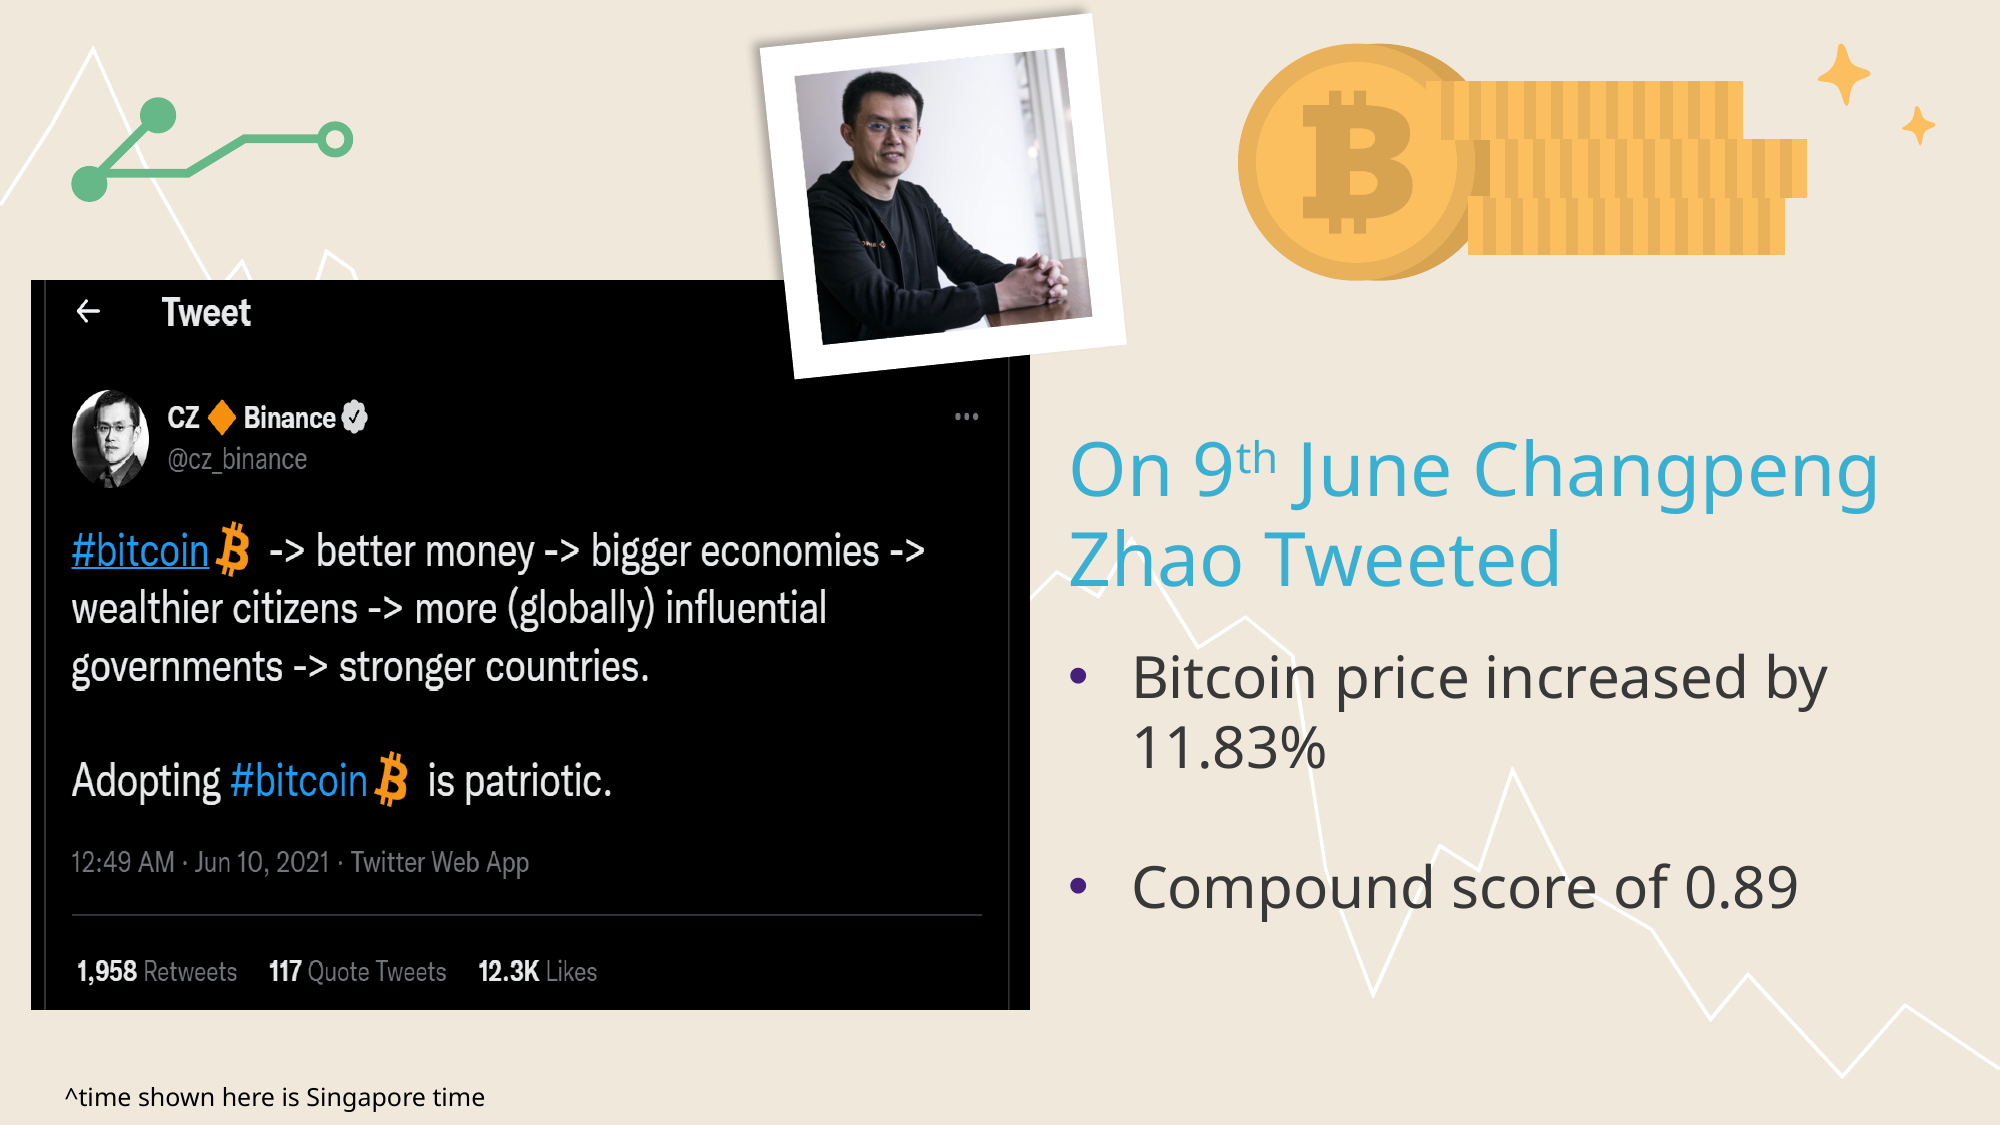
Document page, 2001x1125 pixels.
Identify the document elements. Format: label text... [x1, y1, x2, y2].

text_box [1816, 43, 1937, 146]
text_box ^time shown here is Singapore time [44, 1061, 663, 1125]
picture [30, 48, 1092, 1011]
text_box On 9th June Changpeng Zhao Tweeted [1048, 379, 1969, 622]
text_box Bitcoin price increased by 11.83% Compound score of 0.89 [1048, 619, 2000, 910]
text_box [1237, 43, 1808, 281]
